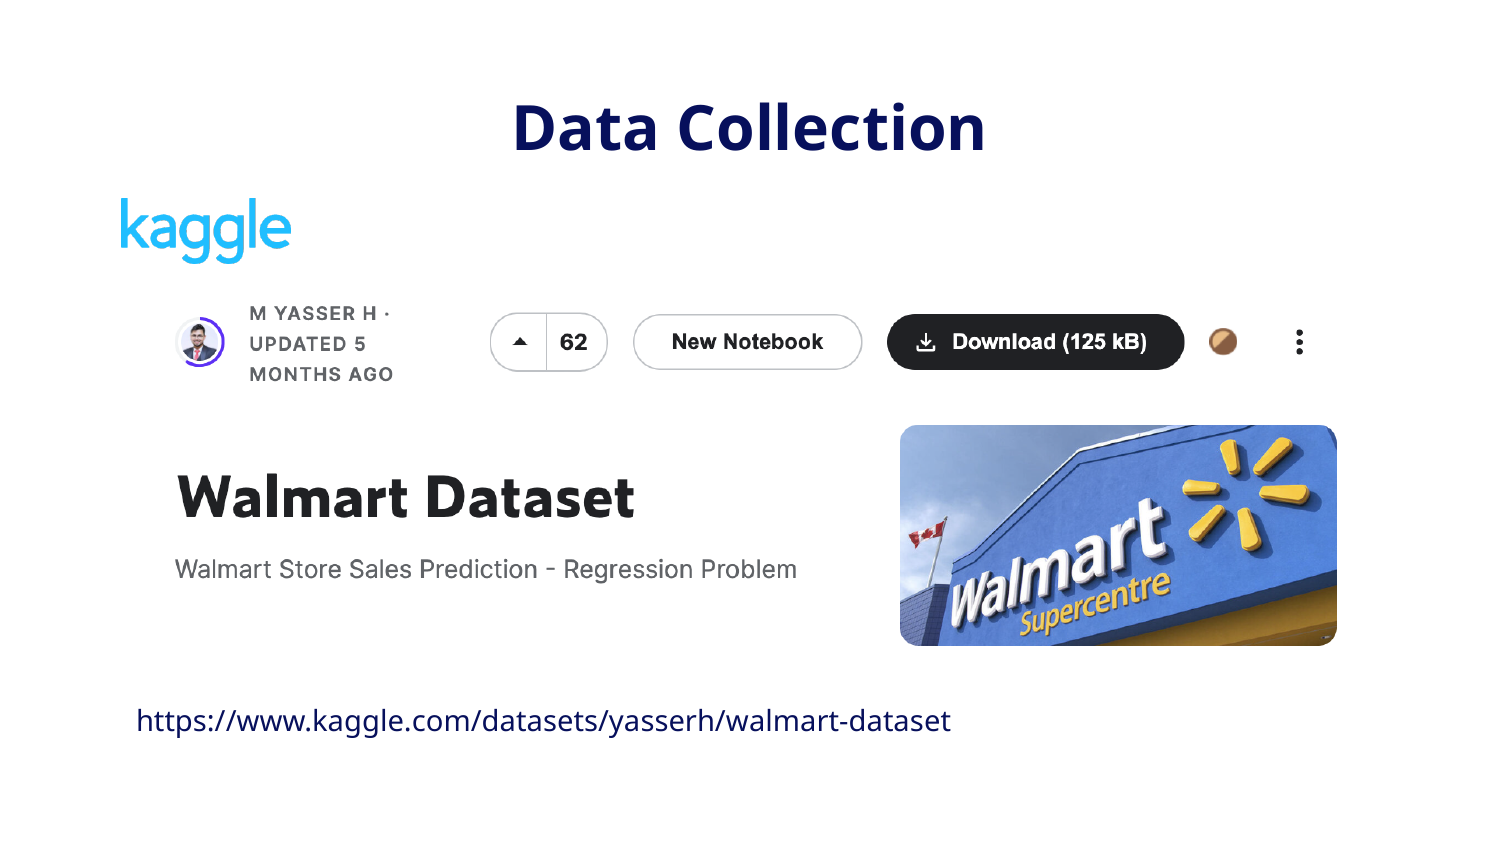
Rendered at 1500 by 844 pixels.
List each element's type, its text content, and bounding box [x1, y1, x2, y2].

picture [109, 197, 1391, 674]
title Data Collection [51, 72, 1449, 167]
text_box https://www.kaggle.com/datasets/yasserh/walmart-dataset [121, 687, 1379, 753]
